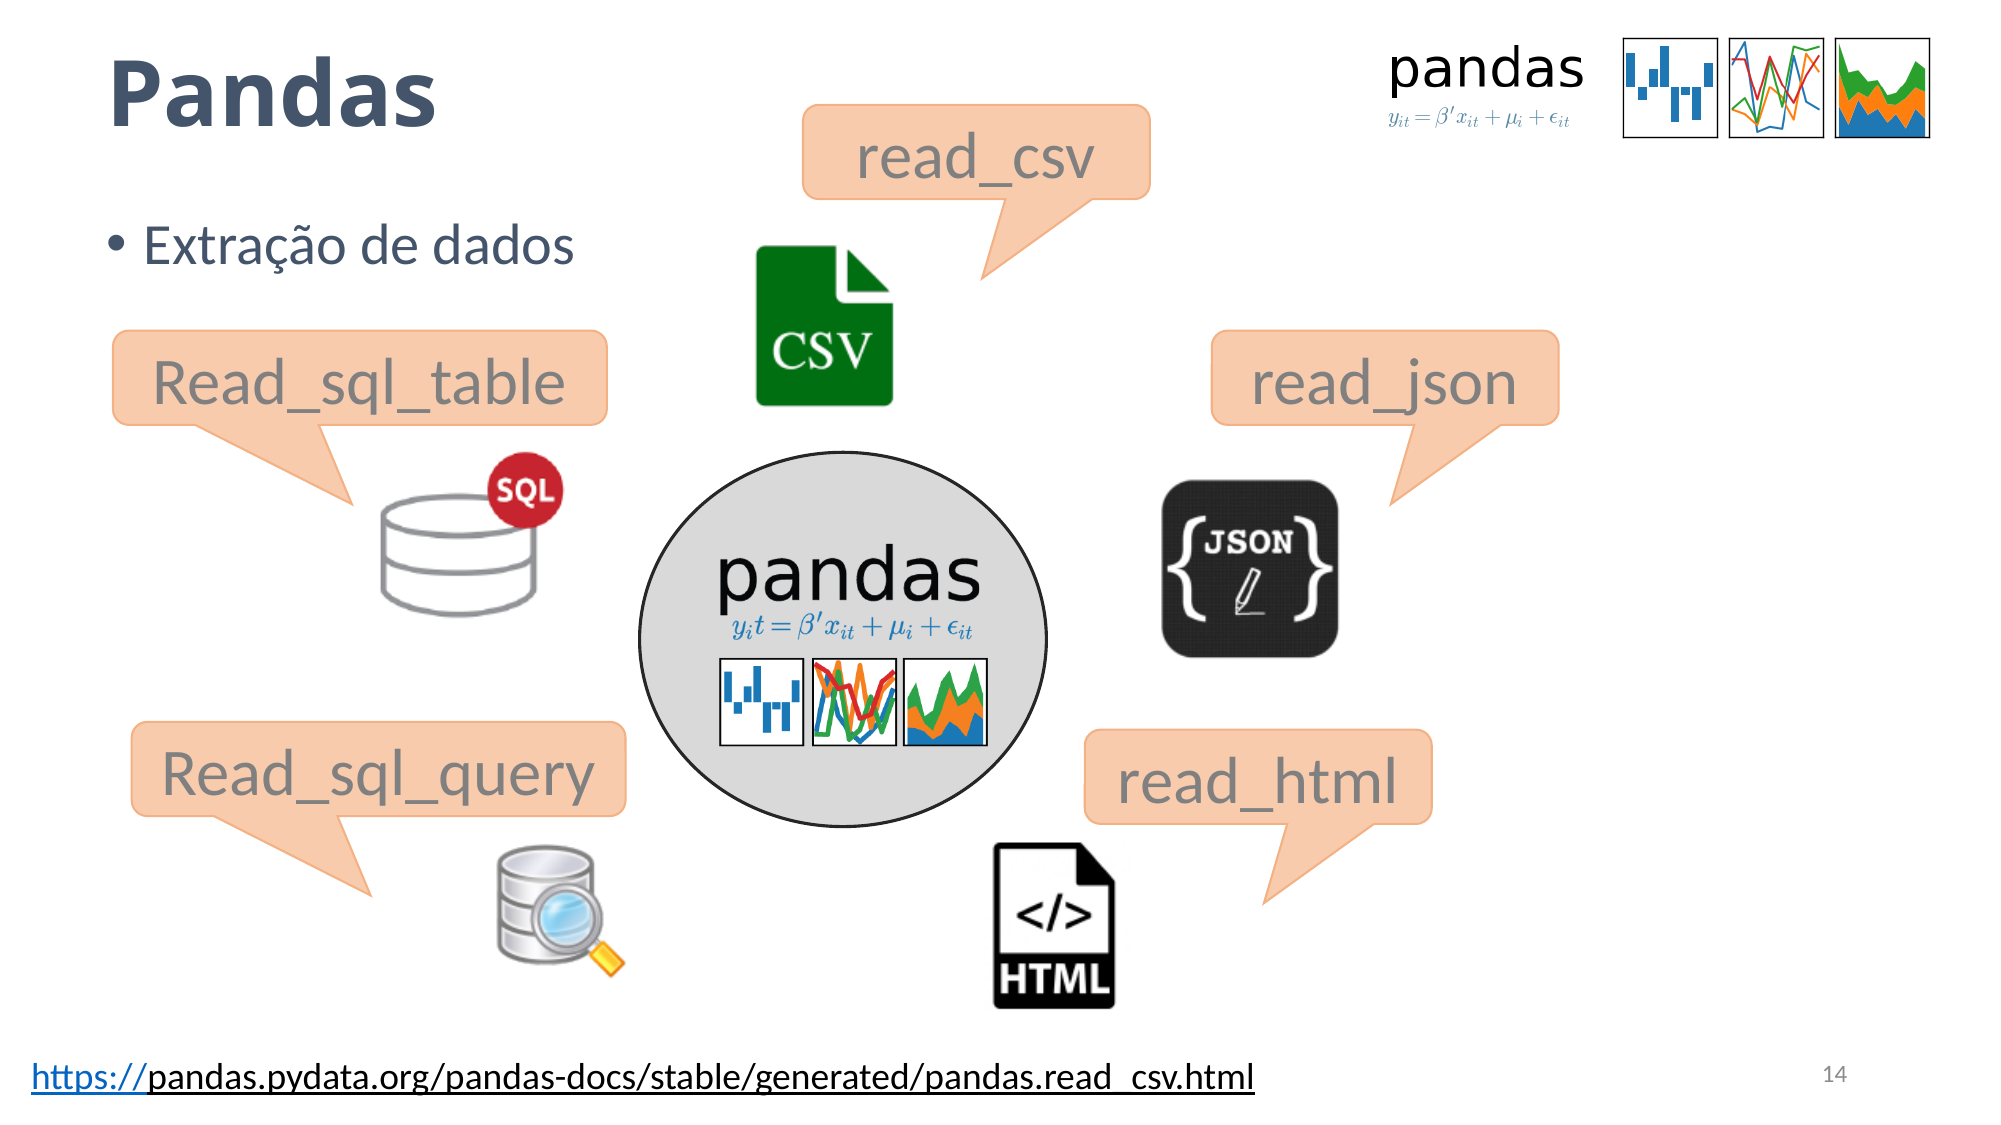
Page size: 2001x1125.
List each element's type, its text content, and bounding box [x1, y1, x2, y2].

title Pandas [91, 15, 1946, 178]
picture [982, 835, 1132, 1028]
text_box read_html [1083, 728, 1433, 906]
text_box [638, 451, 1048, 828]
picture [701, 525, 1005, 764]
picture [734, 233, 920, 423]
text_box Read_sql_table [111, 329, 608, 507]
text_box Read_sql_query [130, 720, 627, 898]
text_box https://pandas.pydata.org/pandas-docs/stable/generated/pandas.read_csv.html [16, 1044, 1510, 1105]
picture [478, 835, 640, 994]
text_box read_json [1210, 329, 1560, 507]
picture [359, 435, 571, 631]
list Extração de dados [91, 206, 1946, 1014]
picture [1357, 25, 1946, 148]
text_box read_csv [801, 103, 1151, 281]
picture [1149, 461, 1354, 678]
slide_number 14 [1412, 1042, 1863, 1103]
